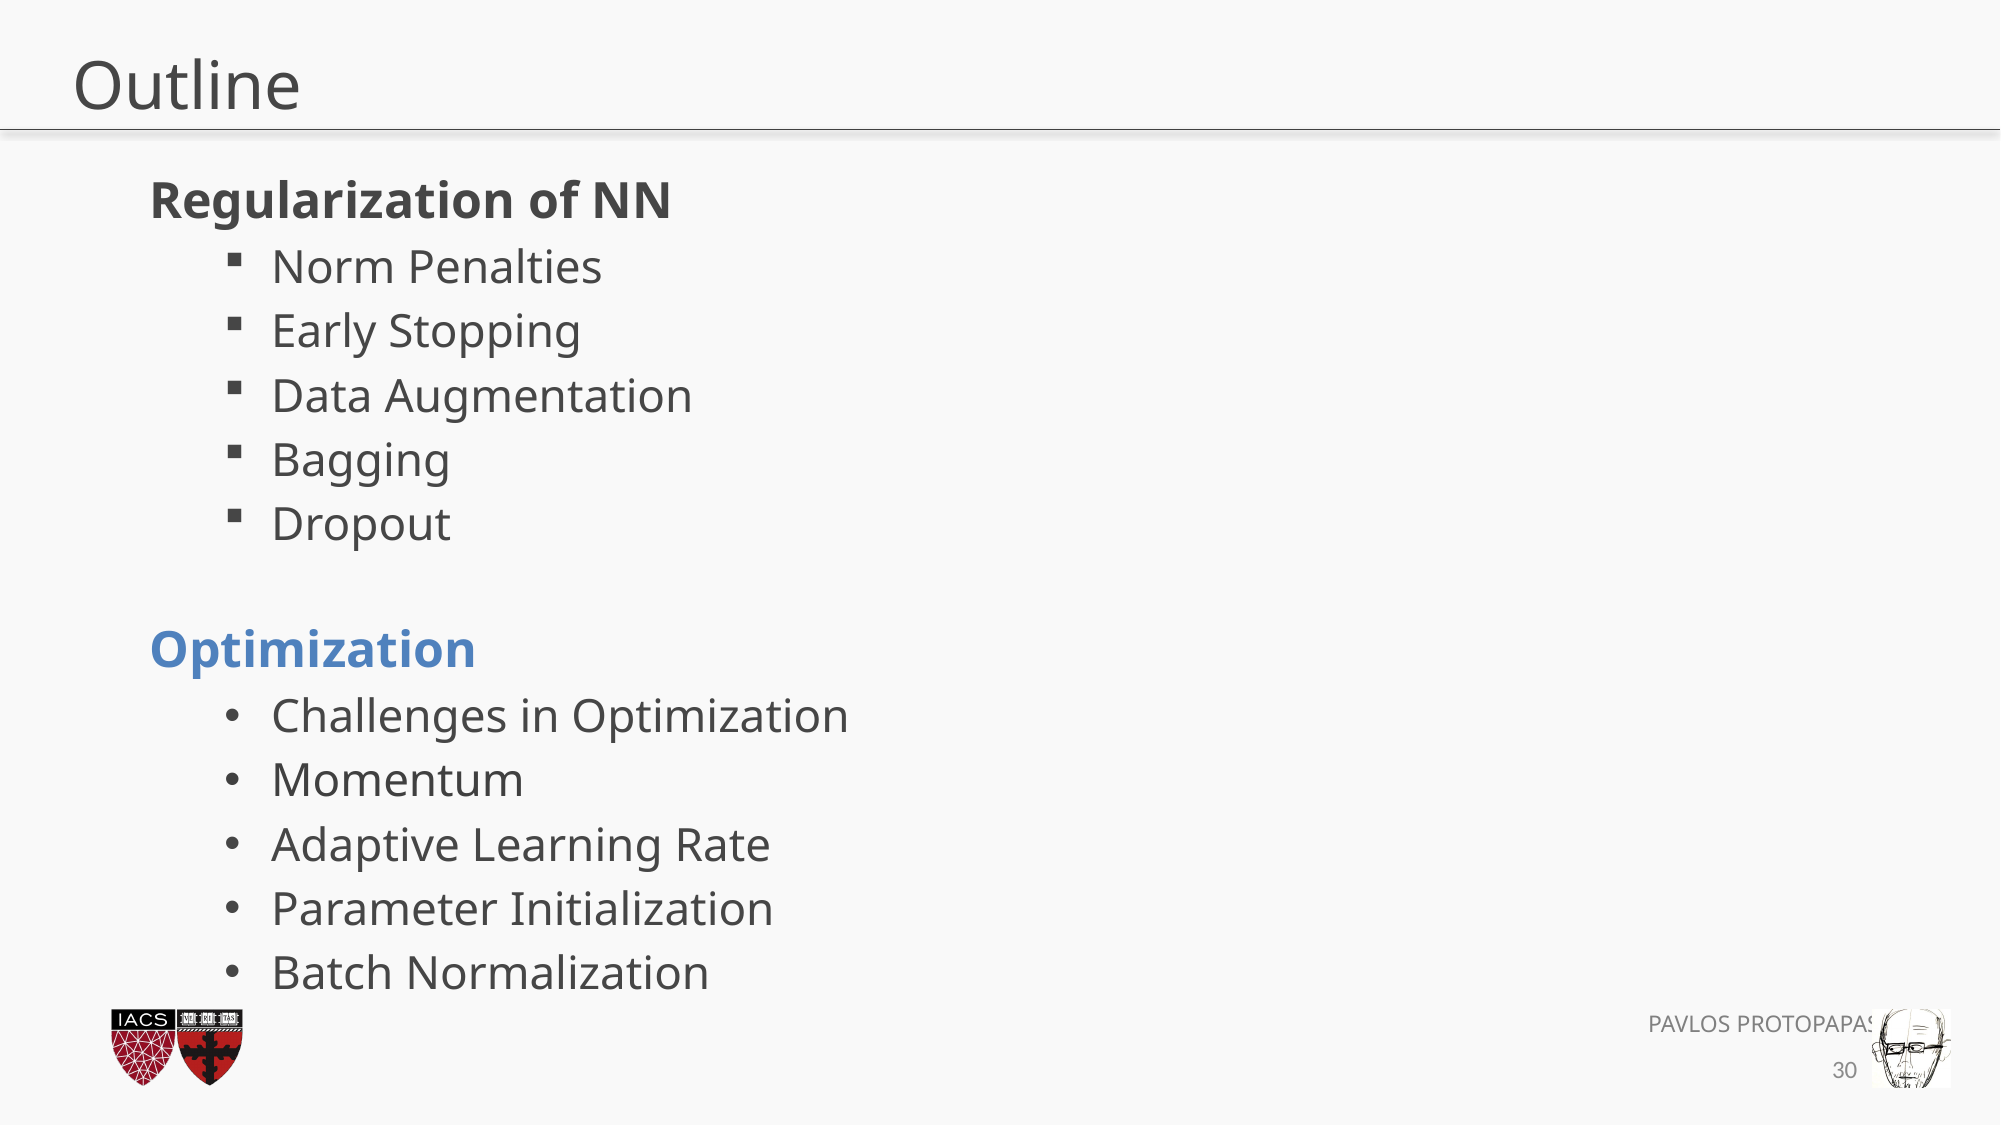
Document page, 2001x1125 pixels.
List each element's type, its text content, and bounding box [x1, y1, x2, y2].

picture [1872, 1009, 1951, 1088]
picture [109, 1009, 243, 1086]
title Outline [57, 35, 1943, 162]
slide_number 30 [1405, 1038, 1873, 1099]
list Regularization of NN Norm Penalties Early Stopping Data Augmentation Bagging Dropout Optimization Challenges in Optimization Momentum Adaptive Learning Rate Parameter Initialization Batch Normalization [134, 161, 1829, 508]
